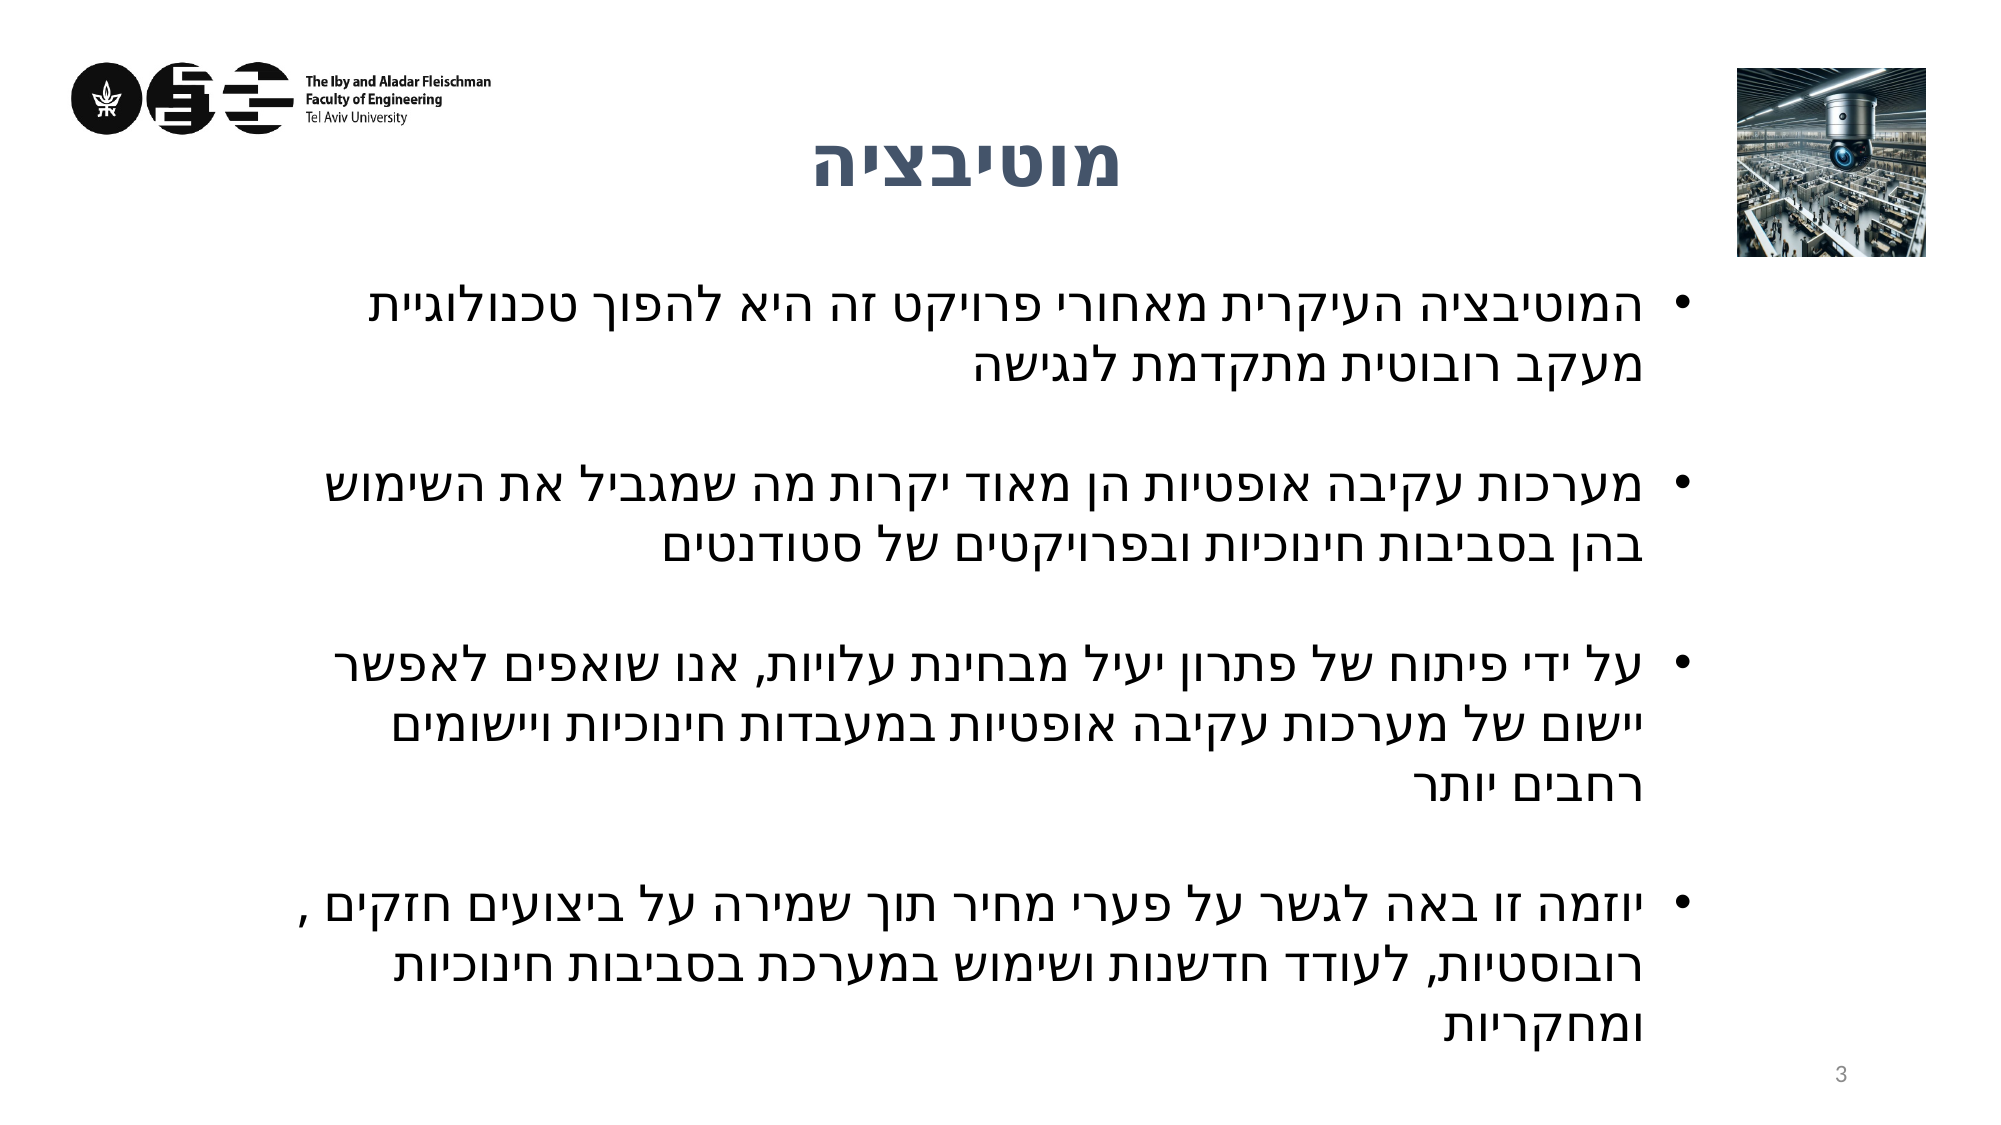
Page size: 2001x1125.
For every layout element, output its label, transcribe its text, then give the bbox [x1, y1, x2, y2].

picture [50, 43, 530, 154]
text_box המוטיבציה העיקרית מאחורי פרויקט זה היא להפוך טכנולוגיית מעקב רובוטית מתקדמת לנגישה מערכות עקיבה אופטיות הן מאוד יקרות מה שמגביל את השימוש בהן בסביבות חינוכיות ובפרויקטים של סטודנטים על ידי פיתוח של פתרון יעיל מבחינת עלויות, אנו שואפים לאפשר יישום של מערכות עקיבה אופטיות במעבדות חינוכיות ויישומים רחבים יותר יוזמה זו באה לגשר על פערי מחיר תוך שמירה על ביצועים חזקים , רובוסטיות, לעודד חדשנות ושימוש במערכת בסביבות חינוכיות ומחקריות [252, 263, 1707, 1104]
text_box מוטיבציה [417, 115, 1518, 210]
picture [1737, 68, 1926, 257]
slide_number 3 [1707, 1042, 1863, 1103]
